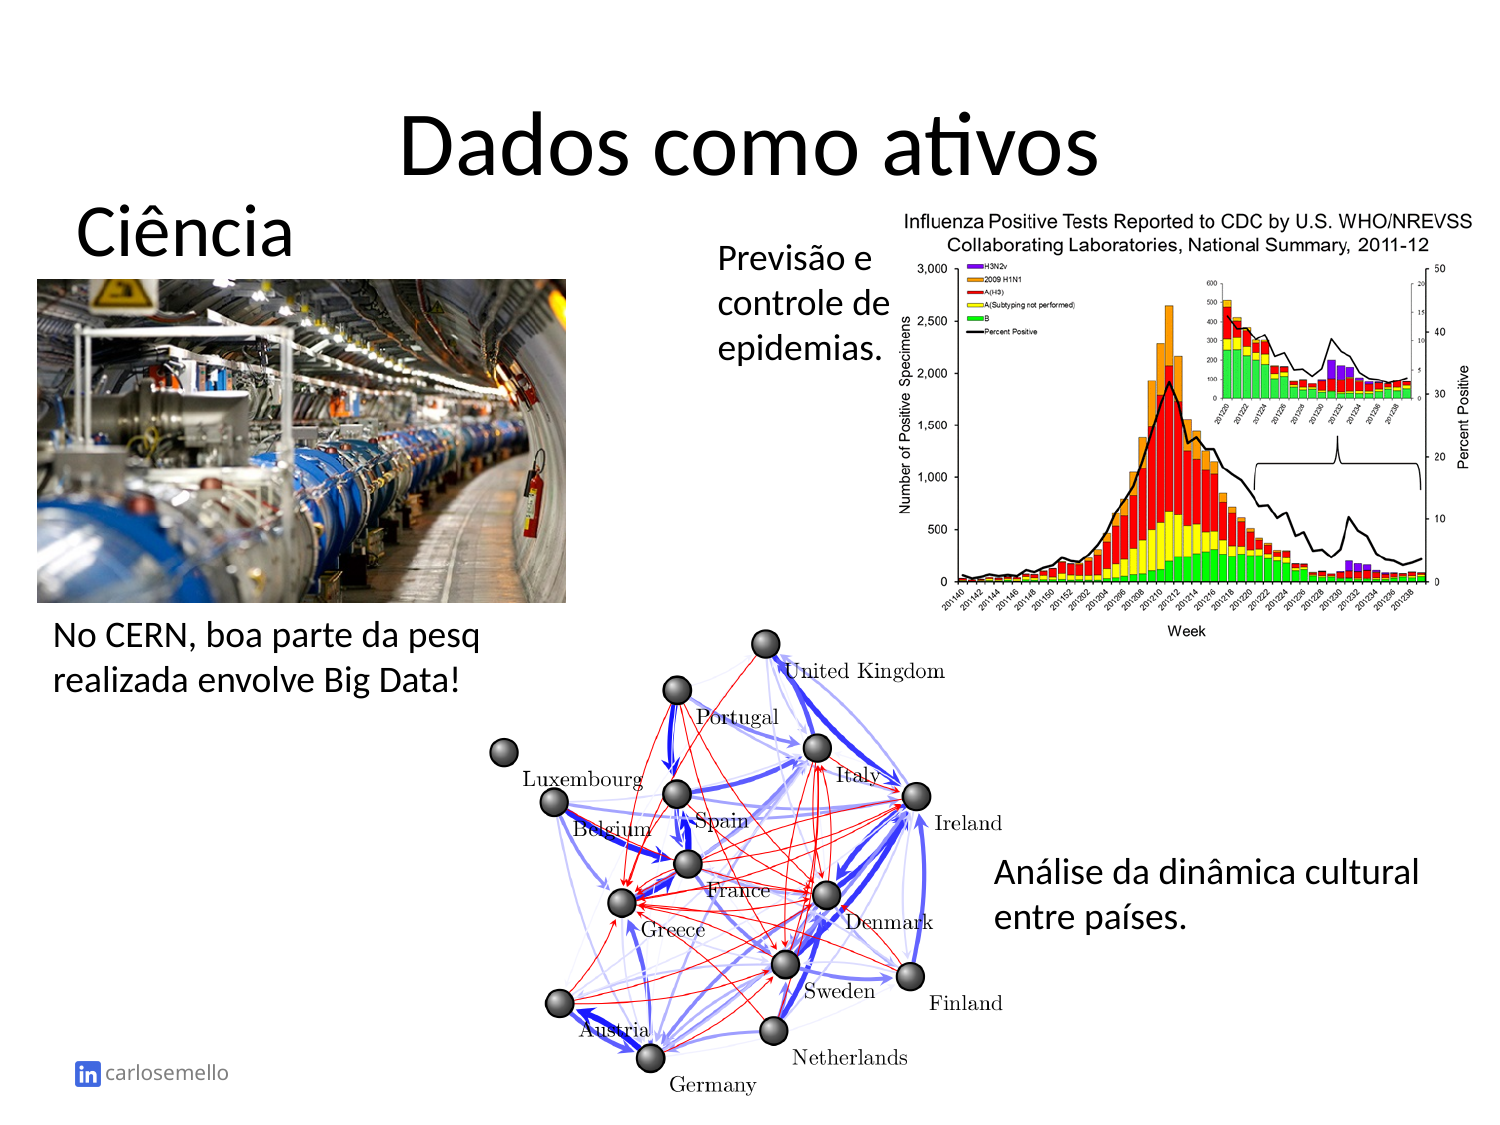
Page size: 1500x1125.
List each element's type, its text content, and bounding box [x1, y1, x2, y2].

title Dados como ativos [75, 45, 1425, 233]
picture [75, 1061, 101, 1087]
picture [478, 205, 1481, 1114]
text_box Previsão e controle de epidemias. [702, 225, 889, 378]
text_box Ciência [61, 173, 314, 278]
text_box No CERN, boa parte da pesquisa realizada envolve Big Data! [37, 610, 566, 709]
text_box Análise da dinâmica cultural entre países. [1025, 839, 1455, 946]
picture [37, 279, 567, 603]
